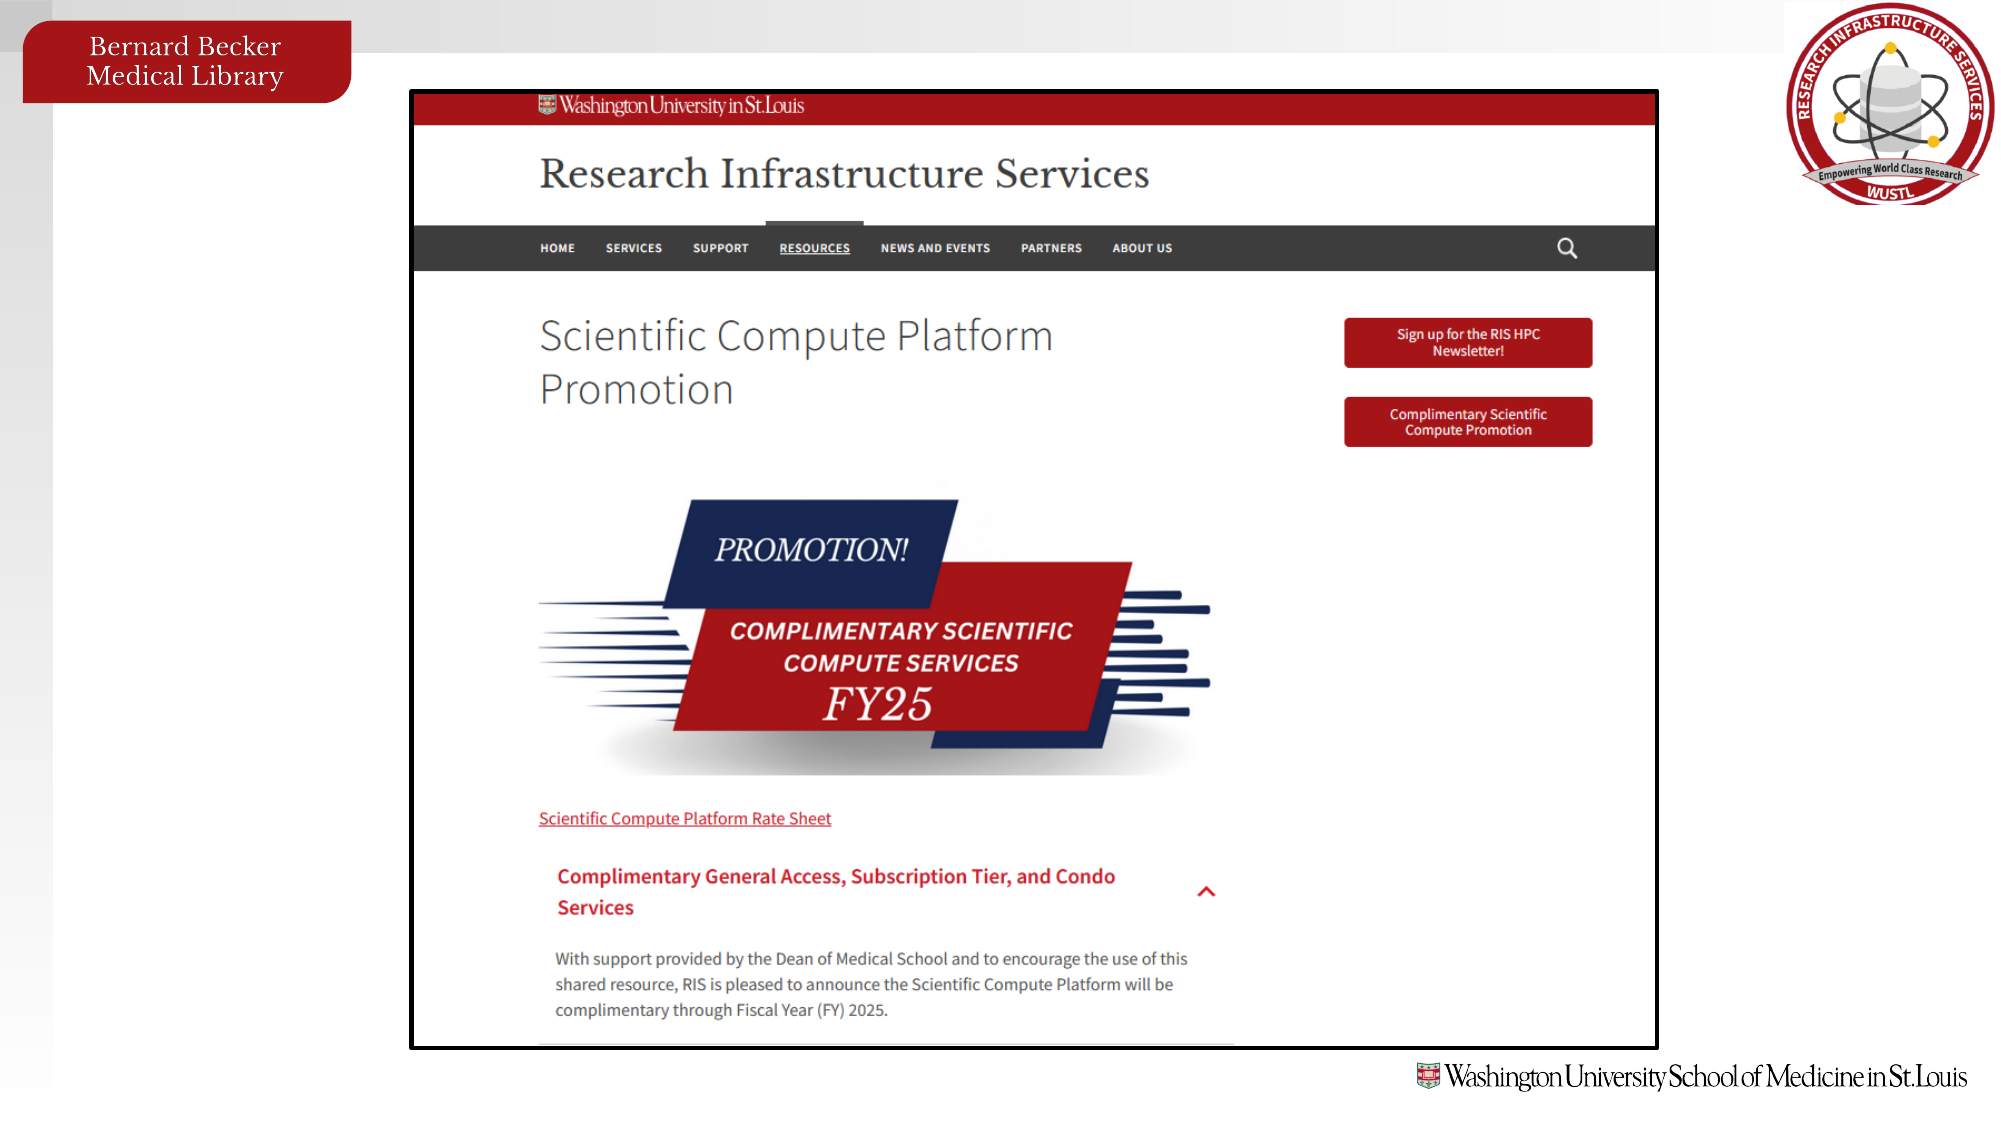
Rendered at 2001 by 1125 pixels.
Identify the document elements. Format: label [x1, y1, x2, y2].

picture [413, 93, 1655, 1046]
picture [84, 29, 285, 95]
picture [1784, 2, 1997, 205]
picture [1417, 1062, 1967, 1092]
